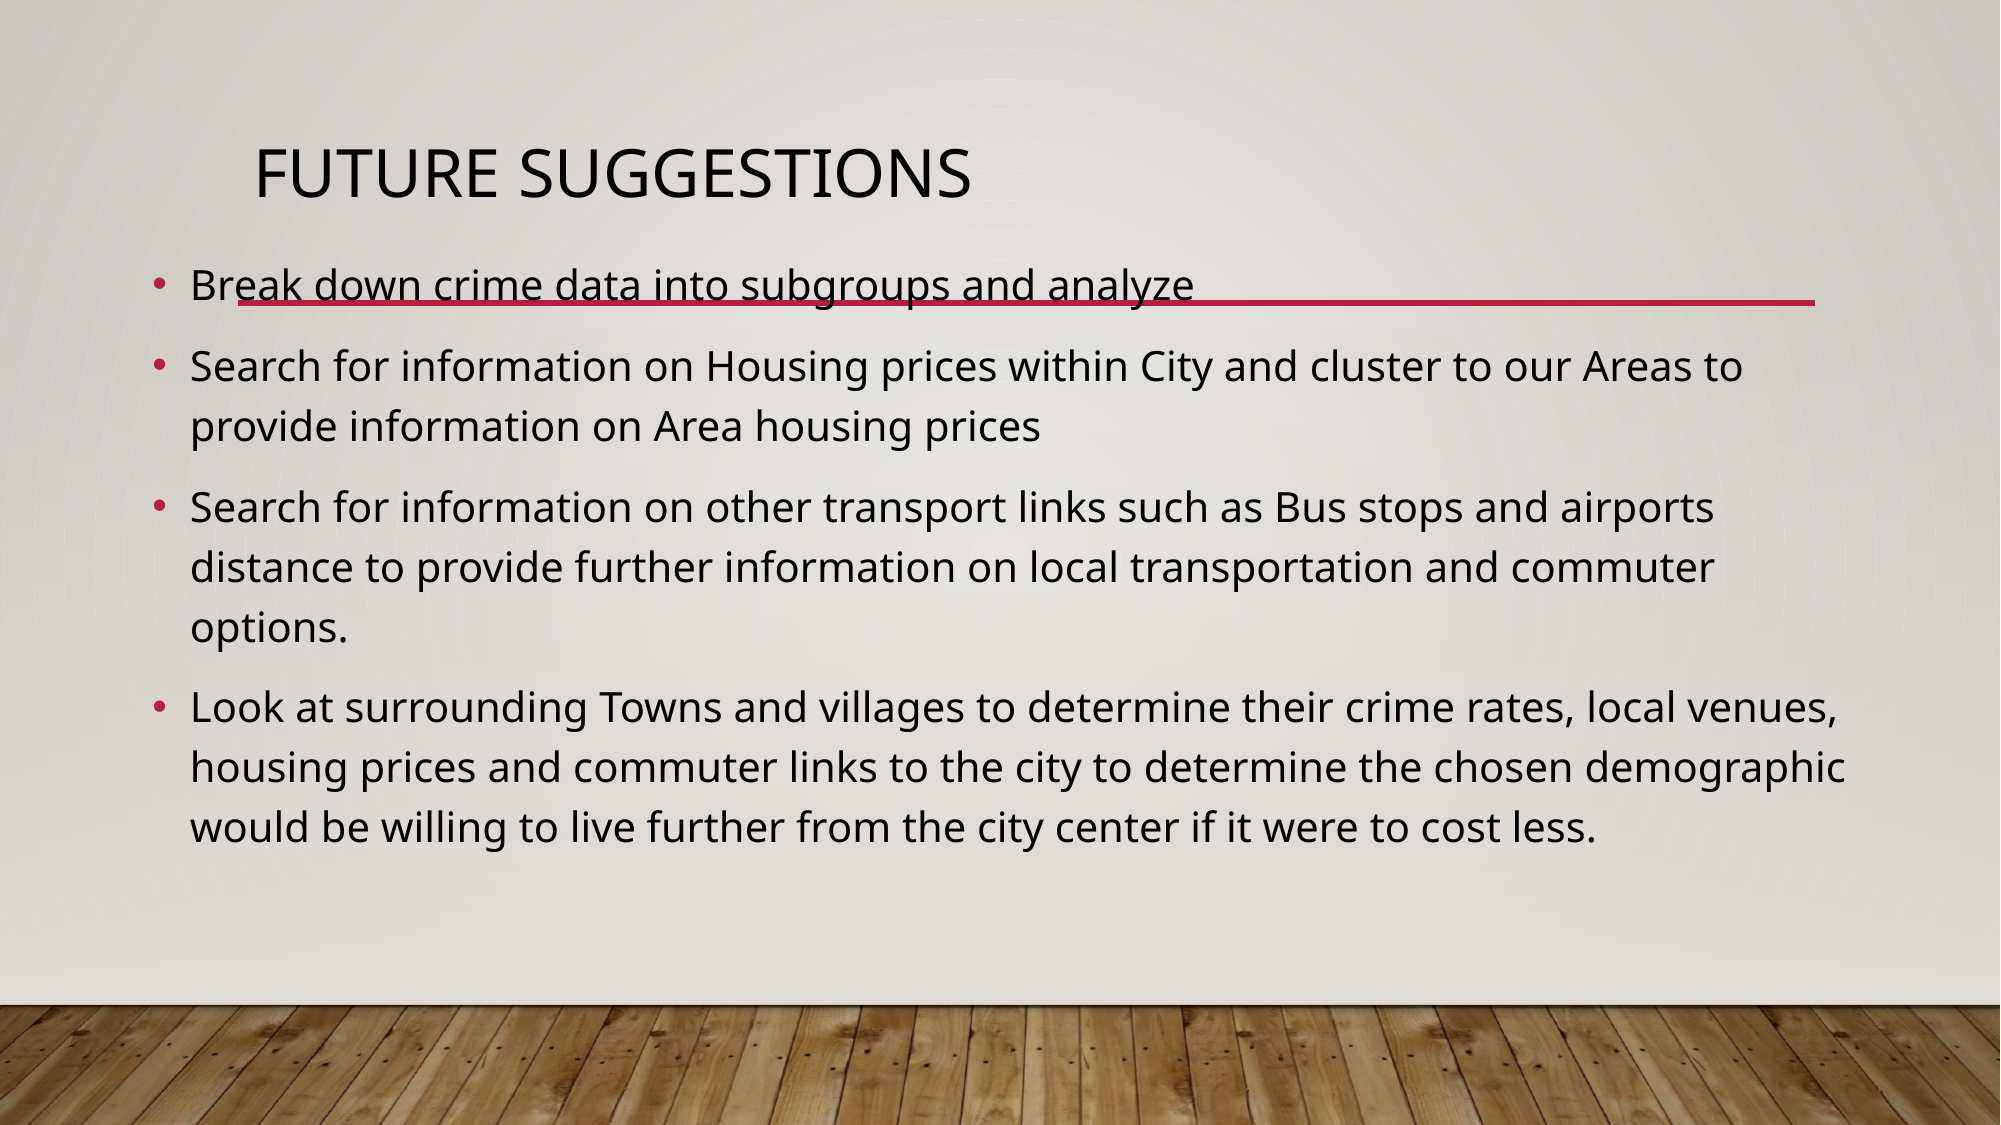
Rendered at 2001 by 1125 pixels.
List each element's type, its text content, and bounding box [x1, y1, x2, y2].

list Break down crime data into subgroups and analyze Search for information on Housing prices within City and cluster to our Areas to provide information on Area housing prices Search for information on other transport links such as Bus stops and airports distance to provide further information on local transportation and commuter options. Look at surrounding Towns and villages to determine their crime rates, local venues, housing prices and commuter links to the city to determine the chosen demographic would be willing to live further from the city center if it were to cost less. [137, 241, 1863, 1014]
picture [0, 1005, 2000, 1125]
title Future Suggestions [238, 131, 1814, 241]
